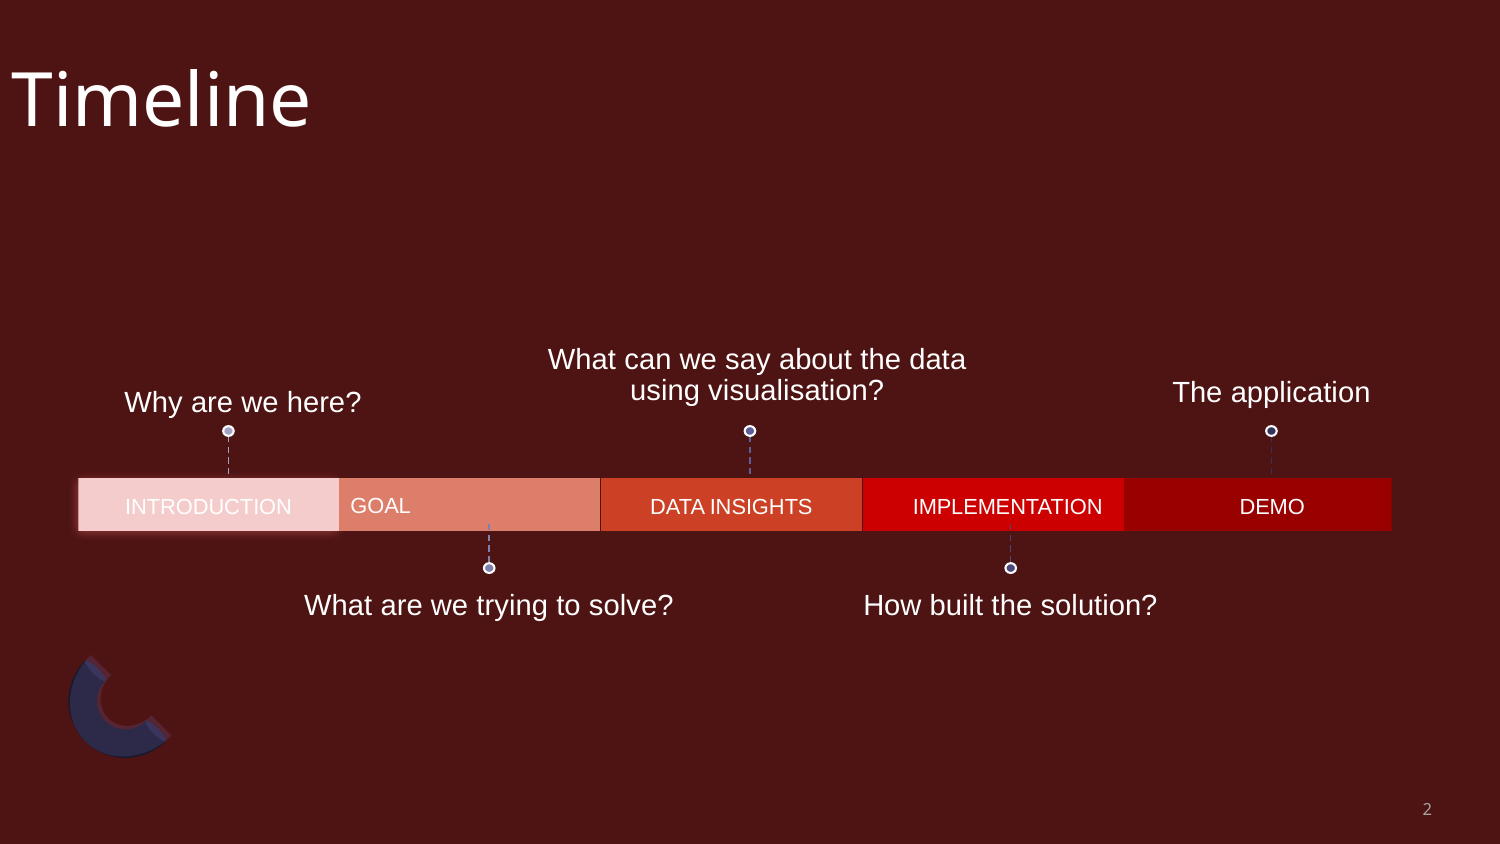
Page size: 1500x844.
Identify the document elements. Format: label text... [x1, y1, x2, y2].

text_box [10, 252, 1489, 745]
title Timeline [11, 61, 1377, 226]
slide_number ‹#› [1224, 800, 1433, 820]
